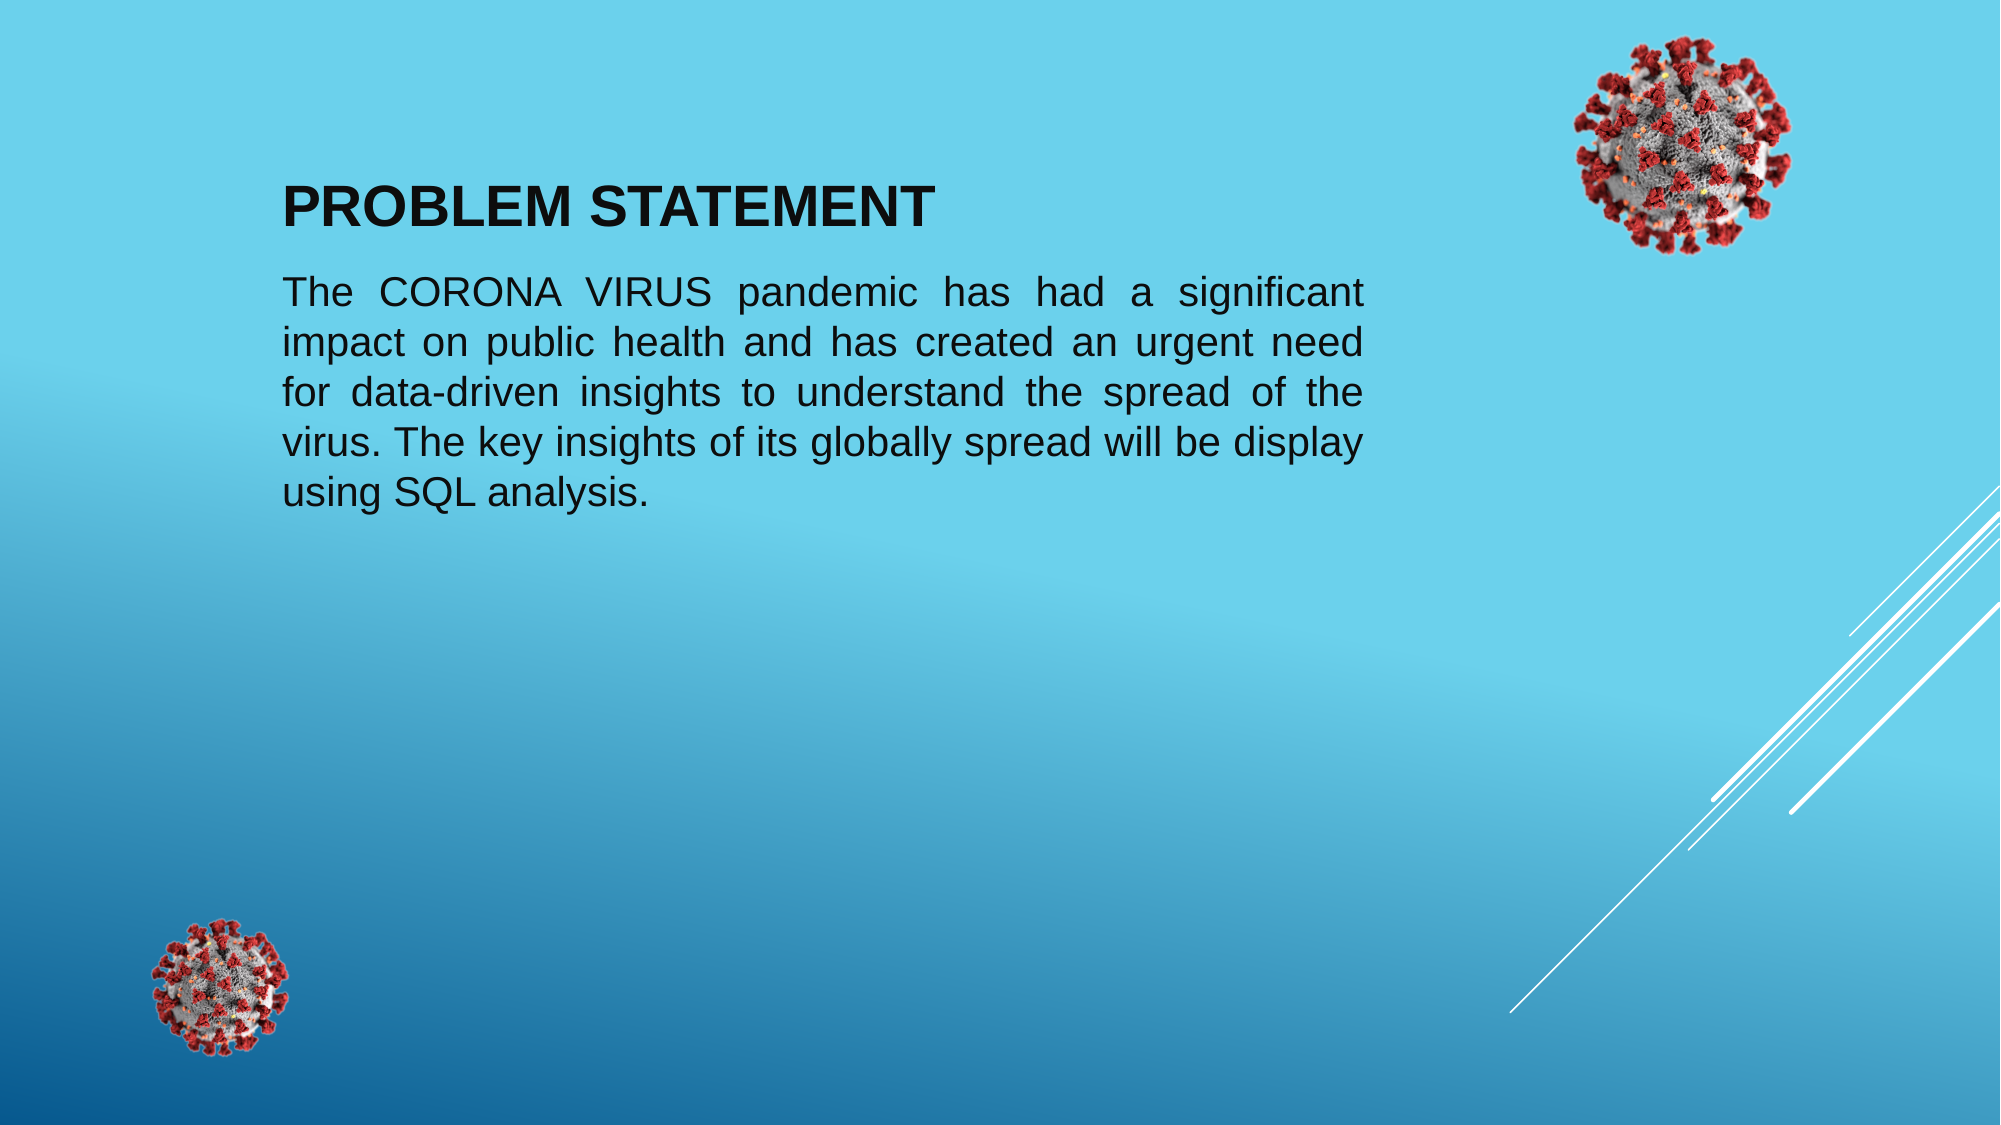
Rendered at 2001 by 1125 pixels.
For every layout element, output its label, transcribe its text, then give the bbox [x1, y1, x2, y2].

picture [149, 917, 290, 1058]
picture [1570, 33, 1795, 258]
title PROBLEM STATEMENT [266, 107, 1255, 246]
list The CORONA VIRUS pandemic has had a significant impact on public health and has created an urgent need for data-driven insights to understand the spread of the virus. The key insights of its globally spread will be display using SQL analysis. [266, 257, 1380, 594]
